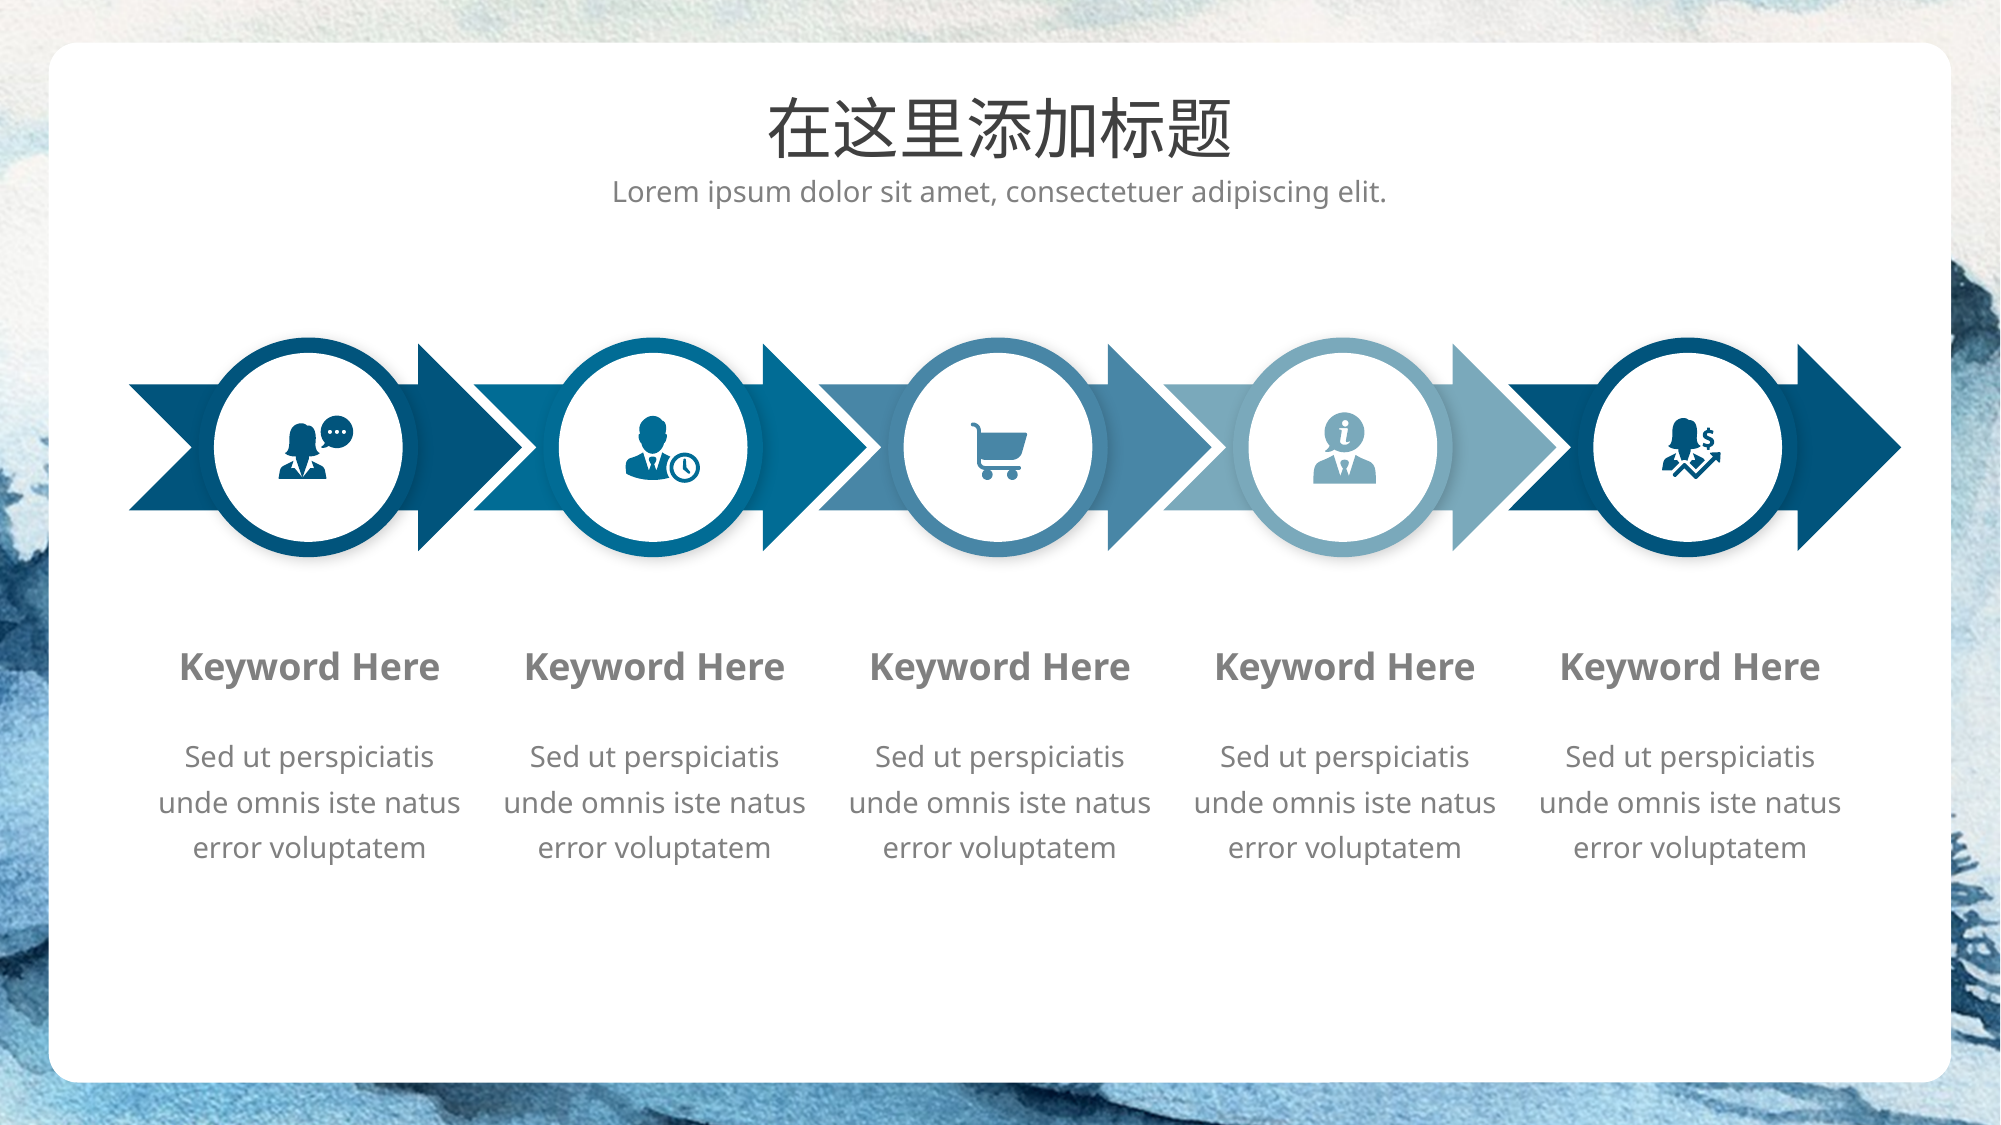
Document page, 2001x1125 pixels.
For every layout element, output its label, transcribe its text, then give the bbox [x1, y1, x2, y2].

text_box [970, 422, 1028, 480]
text_box Keyword Here [1199, 635, 1491, 696]
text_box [278, 415, 354, 480]
text_box Sed ut perspiciatis unde omnis iste natus error voluptatem [141, 720, 479, 873]
text_box Keyword Here [163, 635, 456, 696]
text_box [1593, 352, 1783, 542]
text_box [1098, 341, 1214, 554]
text_box [558, 352, 748, 542]
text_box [625, 416, 700, 483]
text_box Keyword Here [1544, 635, 1837, 696]
text_box [816, 383, 905, 512]
text_box [408, 341, 524, 554]
picture [0, 0, 2001, 1125]
text_box [543, 337, 763, 558]
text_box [585, 78, 1415, 217]
text_box Sed ut perspiciatis unde omnis iste natus error voluptatem [831, 720, 1169, 873]
text_box Sed ut perspiciatis unde omnis iste natus error voluptatem [486, 720, 824, 873]
text_box [1577, 337, 1798, 558]
text_box Keyword Here [854, 635, 1146, 696]
text_box [903, 352, 1093, 542]
text_box [471, 383, 561, 512]
text_box [1505, 383, 1595, 512]
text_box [1313, 412, 1376, 484]
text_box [1662, 418, 1721, 480]
text_box [1248, 352, 1438, 542]
text_box [198, 337, 419, 558]
text_box Sed ut perspiciatis unde omnis iste natus error voluptatem [1176, 720, 1514, 873]
text_box Sed ut perspiciatis unde omnis iste natus error voluptatem [1521, 720, 1859, 873]
text_box [754, 341, 869, 554]
text_box [213, 352, 403, 542]
text_box [1787, 341, 1903, 554]
text_box [888, 337, 1108, 558]
text_box Keyword Here [508, 635, 801, 696]
text_box [1160, 383, 1250, 512]
text_box [1443, 341, 1558, 554]
text_box [126, 383, 216, 512]
text_box [1233, 337, 1453, 558]
